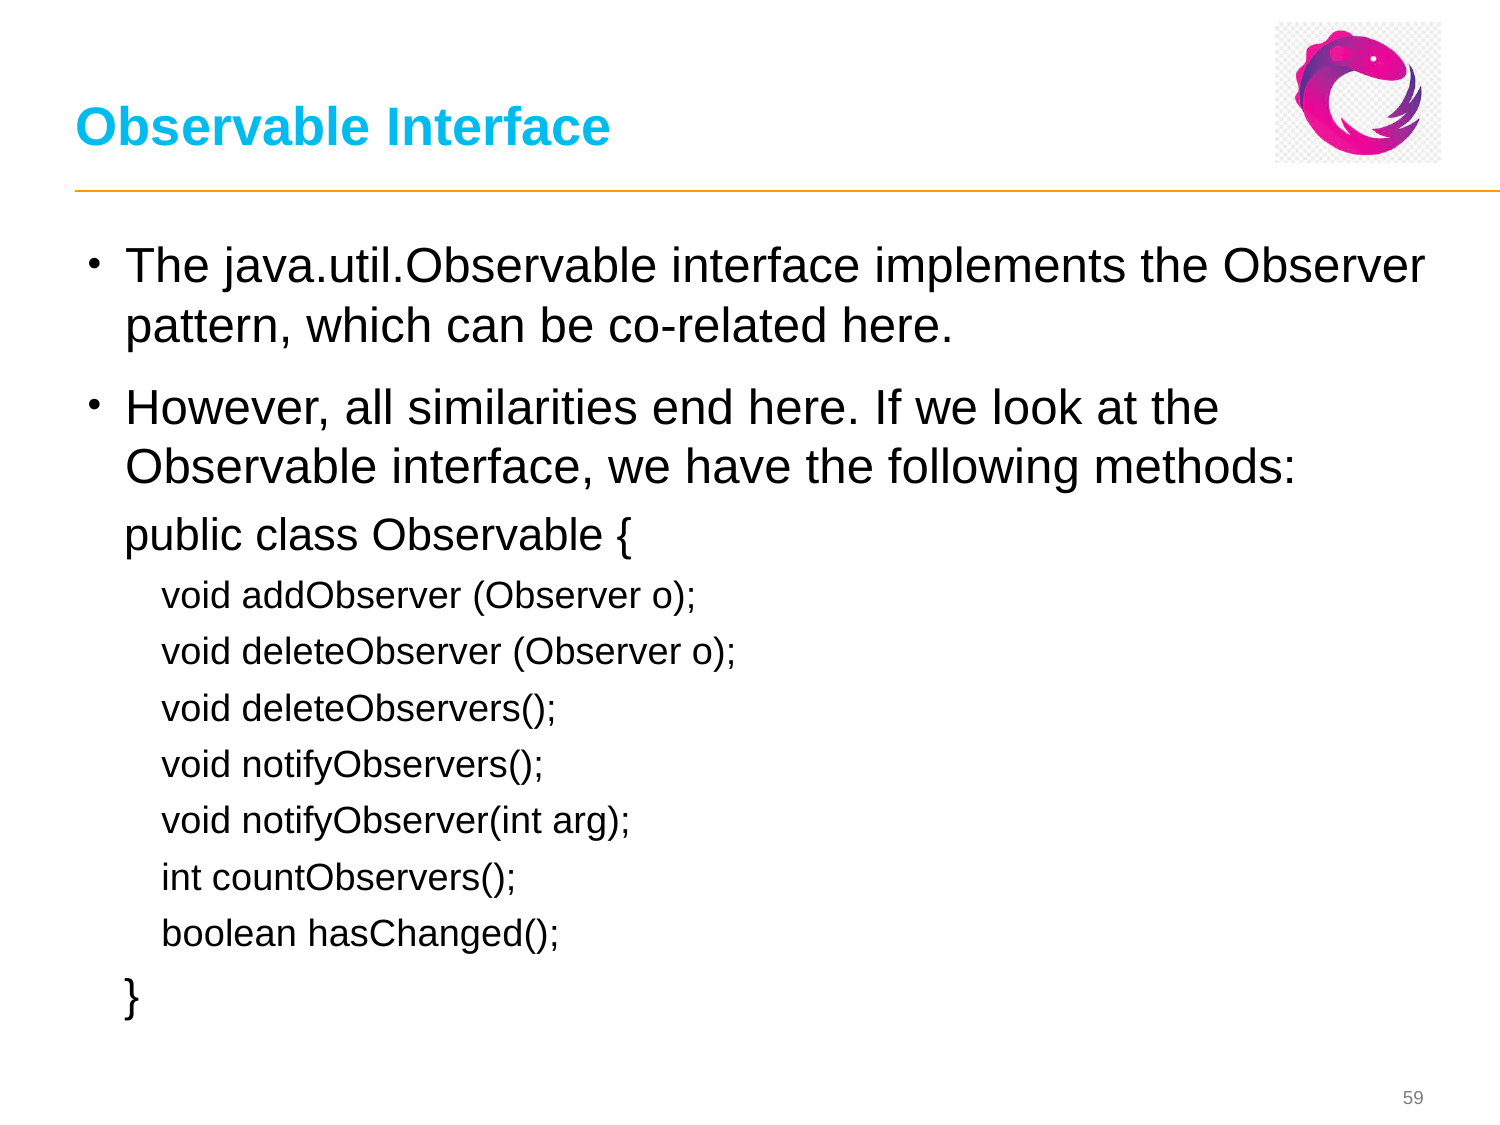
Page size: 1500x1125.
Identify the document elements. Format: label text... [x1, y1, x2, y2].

title Observable Interface [75, 27, 1422, 157]
list The java.util.Observable interface implements the Observer pattern, which can be co-related here. However, all similarities end here. If we look at the Observable interface, we have the following methods: public class Observable { void addObserver (Observer o); void deleteObserver (Observer o); void deleteObservers(); void notifyObservers(); void notifyObserver(int arg); int countObservers(); boolean hasChanged(); } [87, 233, 1438, 1025]
picture [1275, 22, 1441, 163]
